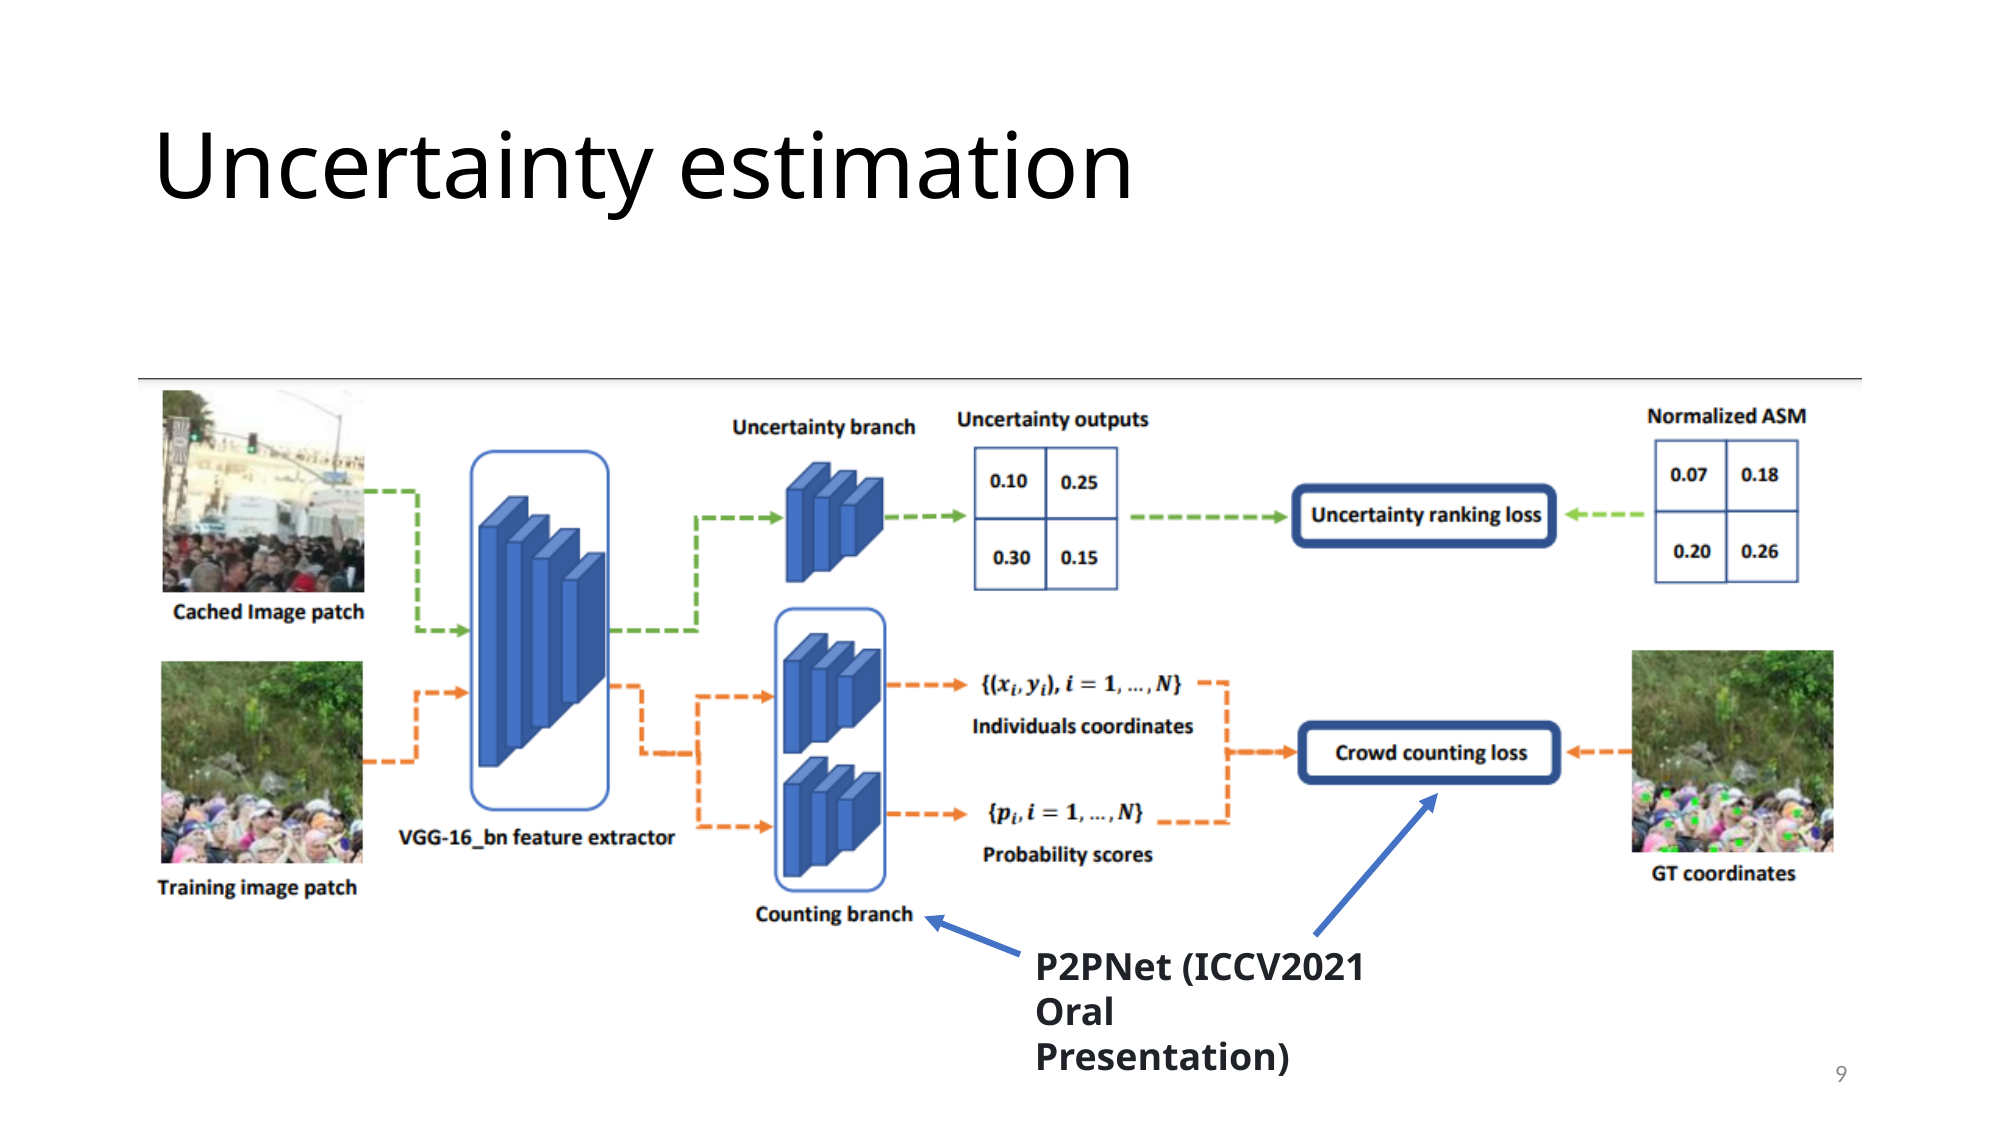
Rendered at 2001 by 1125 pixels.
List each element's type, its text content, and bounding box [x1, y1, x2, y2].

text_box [923, 916, 1020, 955]
slide_number 9 [1412, 1042, 1863, 1103]
title Uncertainty estimation [137, 59, 1863, 278]
text_box P2PNet (ICCV2021 Oral Presentation) [1019, 935, 1391, 1086]
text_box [1314, 792, 1438, 936]
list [138, 378, 1862, 934]
